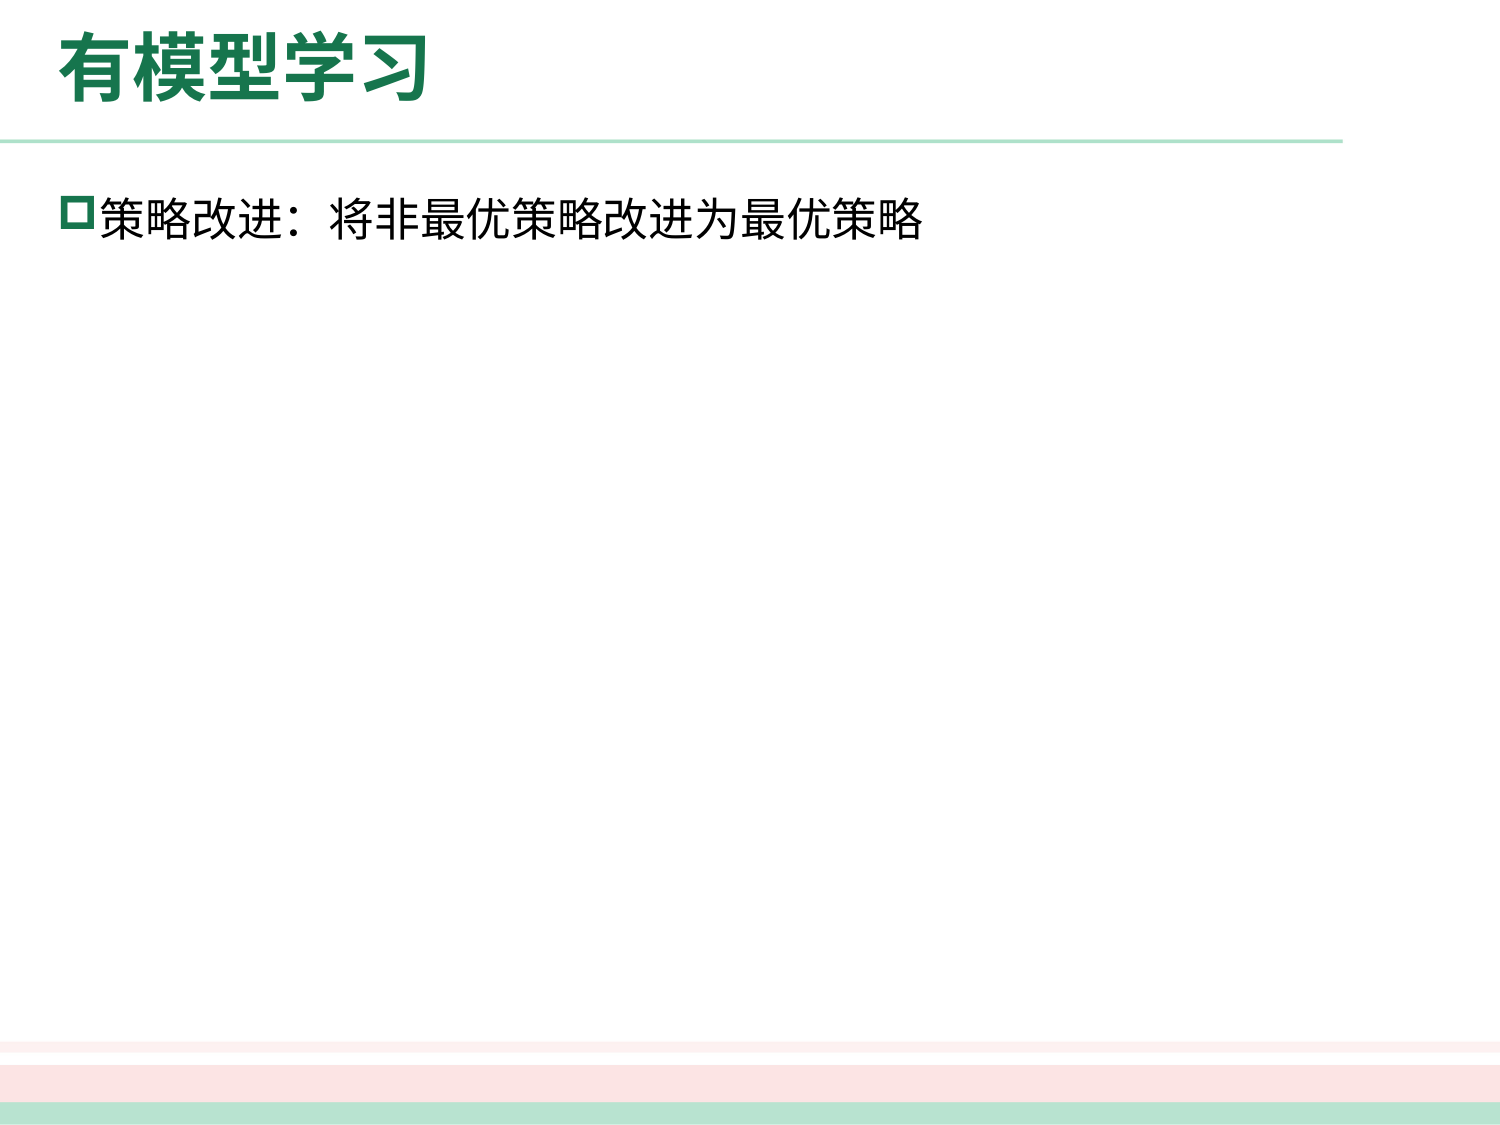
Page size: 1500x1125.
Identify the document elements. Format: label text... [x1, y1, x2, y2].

list 策略改进：将非最优策略改进为最优策略 [42, 189, 1478, 1018]
title 有模型学习 [42, 7, 1337, 136]
picture [0, 0, 1500, 1125]
